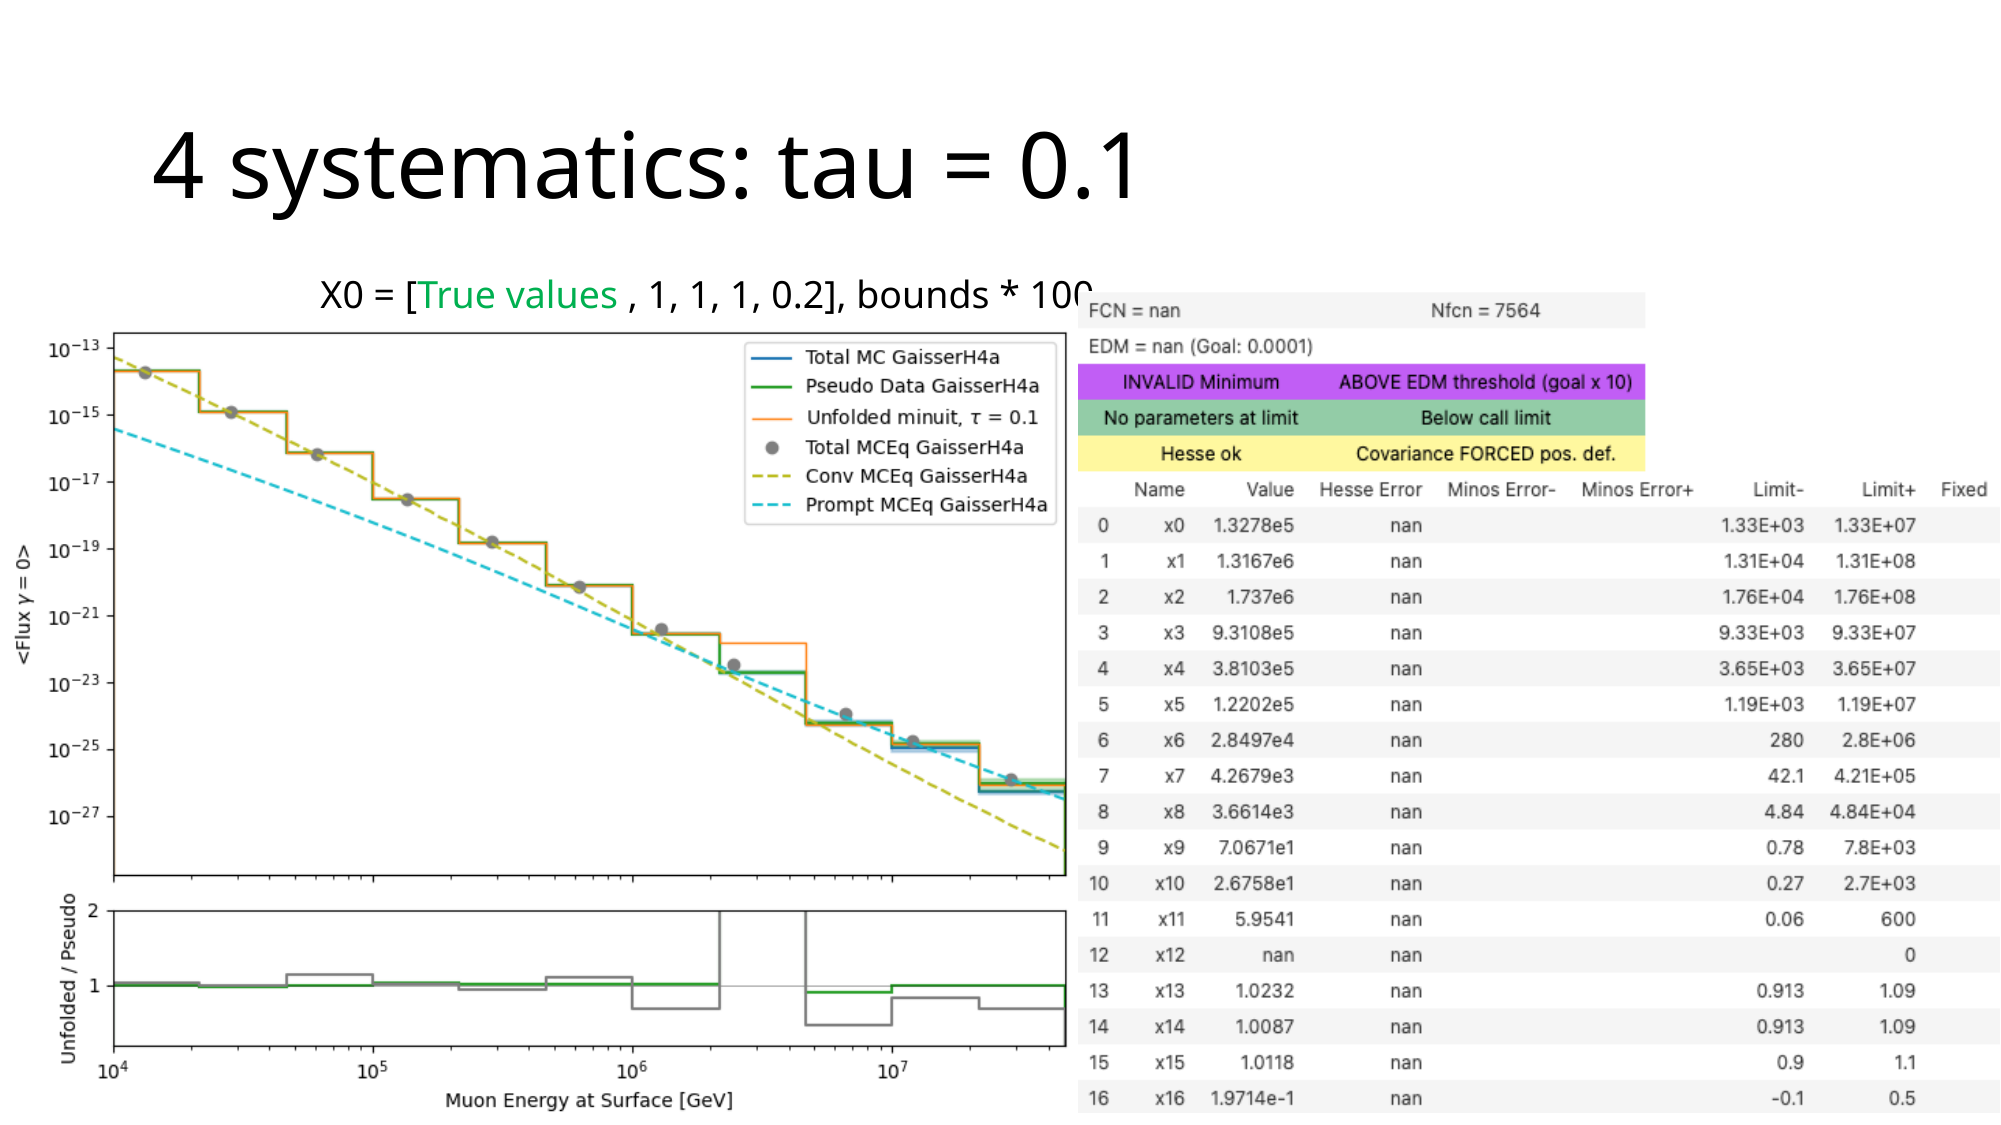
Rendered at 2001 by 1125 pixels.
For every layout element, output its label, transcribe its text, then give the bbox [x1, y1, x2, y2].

title 4 systematics: tau = 0.1 [137, 59, 1863, 278]
text_box X0 = [True values , 1, 1, 1, 0.2], bounds * 100 [305, 263, 1110, 319]
picture [0, 291, 2000, 1125]
